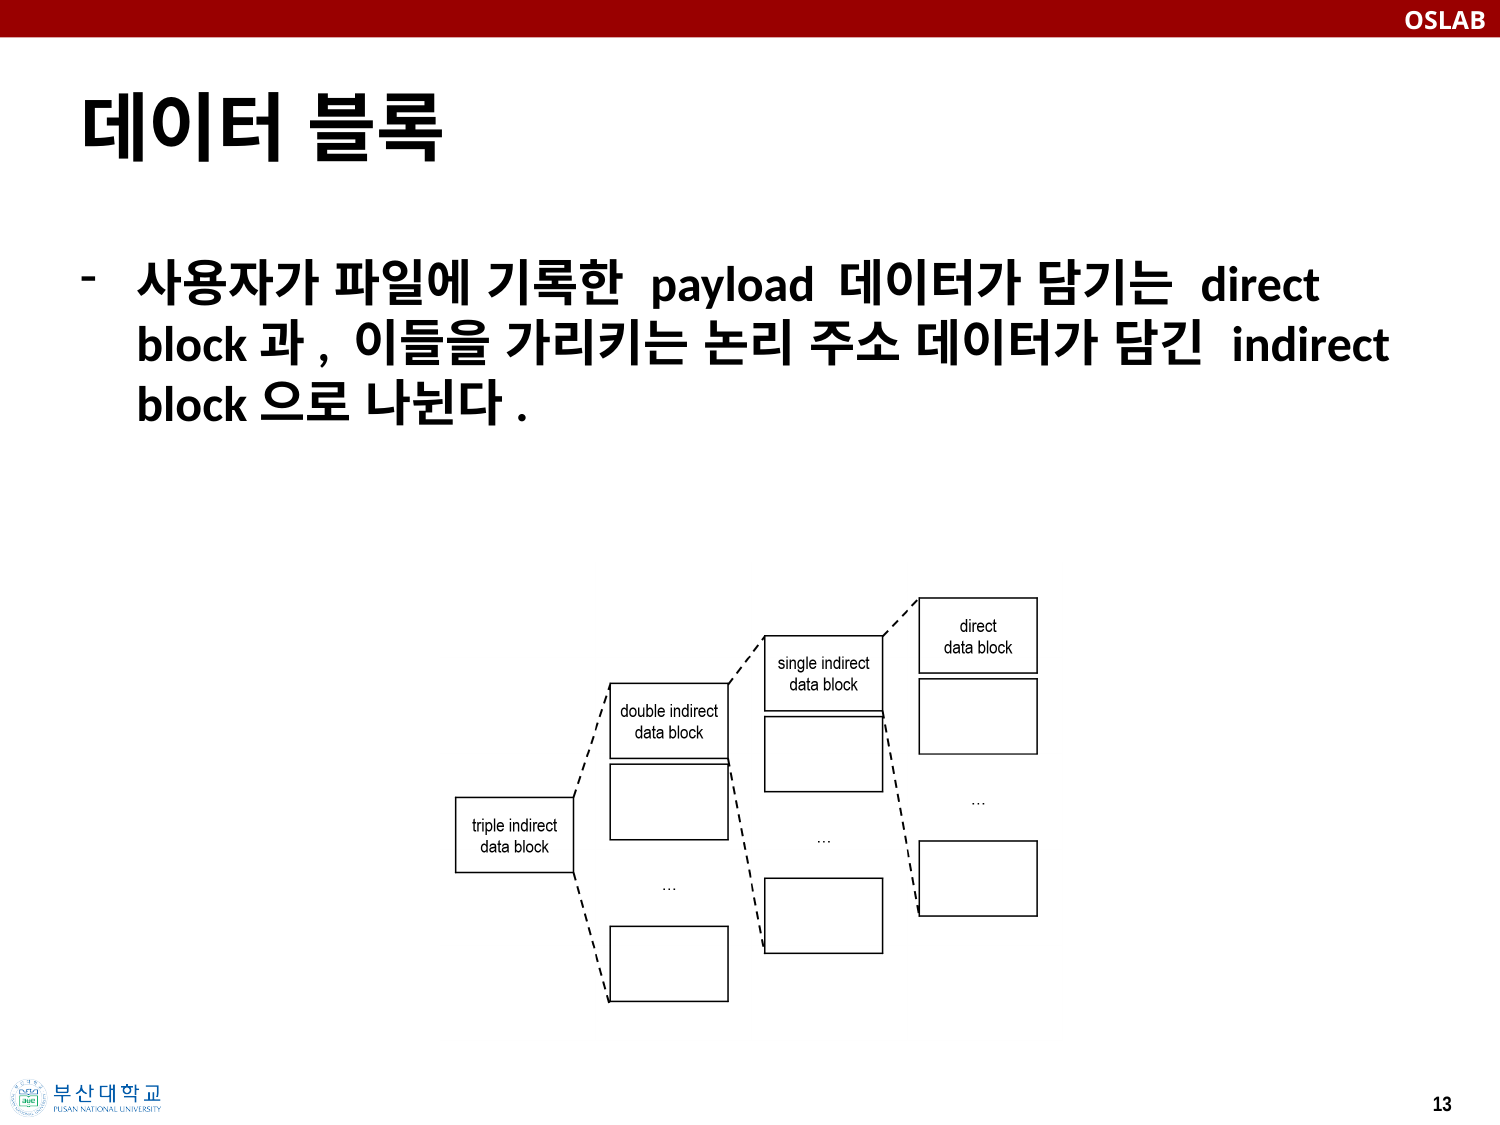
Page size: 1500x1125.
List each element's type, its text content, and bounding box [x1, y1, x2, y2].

title 데이터 블록 [64, 62, 1438, 188]
picture [439, 562, 1063, 1041]
text_box 사용자가 파일에 기록한 payload 데이터가 담기는 direct block과, 이들을 가리키는 논리 주소 데이터가 담긴 indirect block으로 나뉜다. [65, 243, 1438, 625]
picture [8, 1078, 163, 1118]
